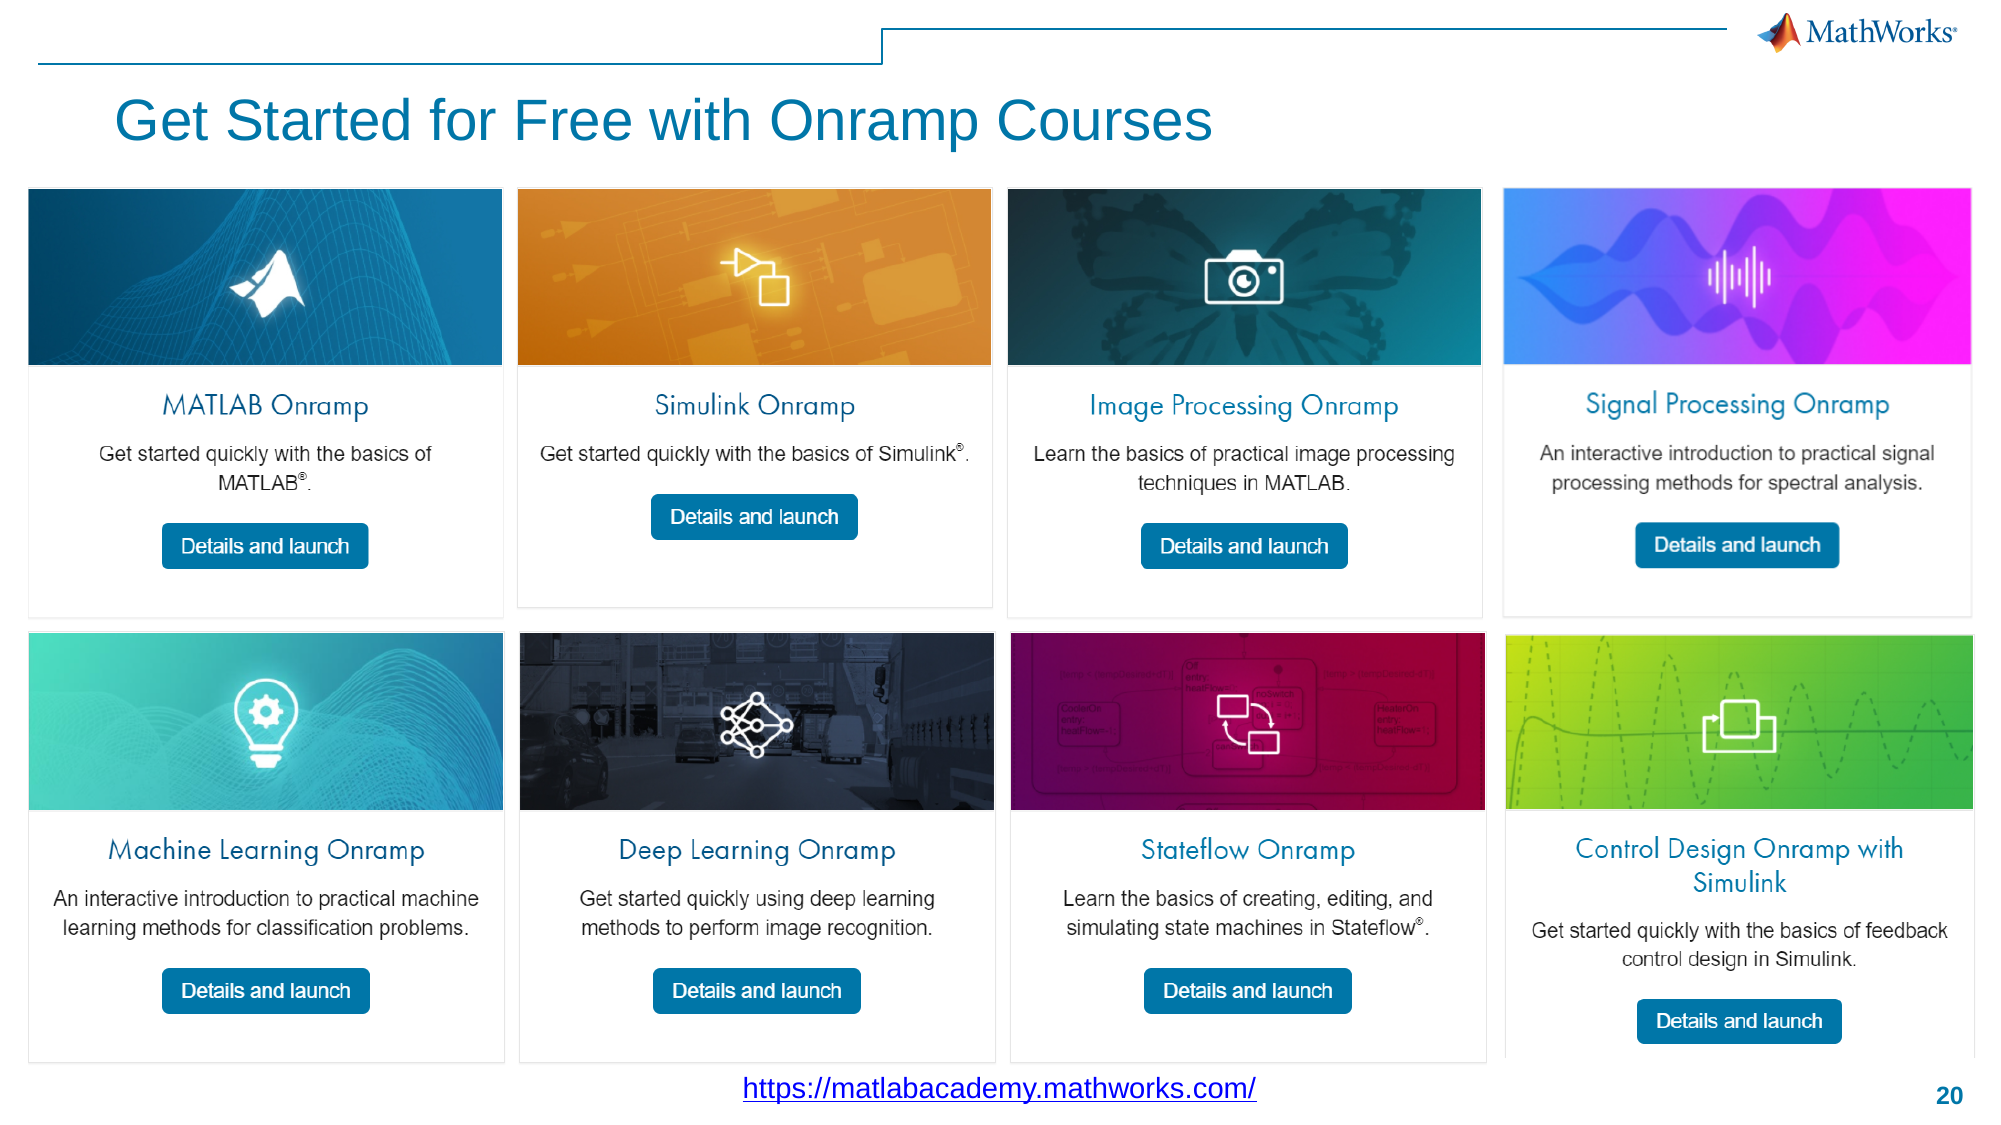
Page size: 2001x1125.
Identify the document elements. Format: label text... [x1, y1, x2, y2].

title Get Started for Free with Onramp Courses [99, 75, 1867, 178]
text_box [18, 179, 1982, 1071]
picture [1751, 3, 1970, 63]
text_box https://matlabacademy.mathworks.com/ [727, 1082, 1272, 1113]
